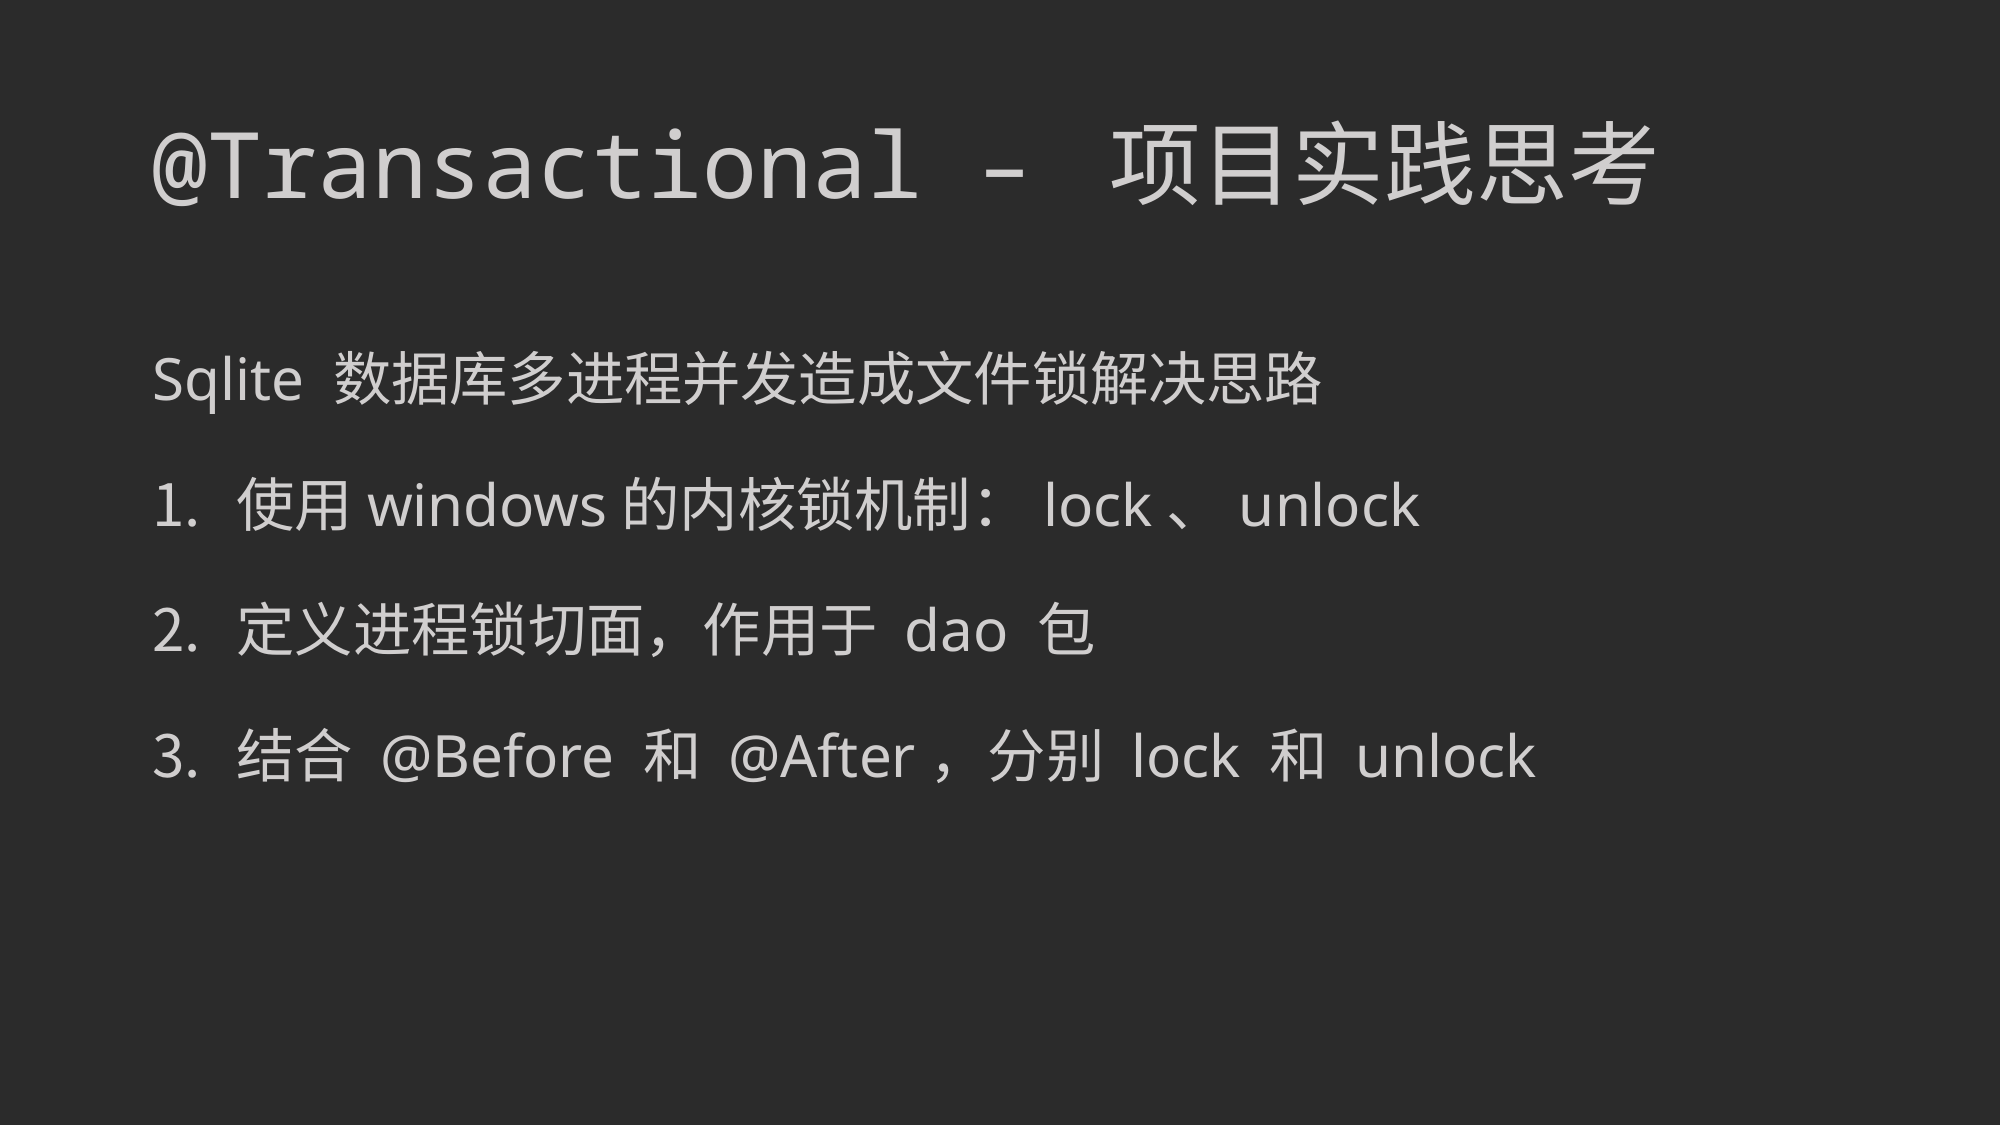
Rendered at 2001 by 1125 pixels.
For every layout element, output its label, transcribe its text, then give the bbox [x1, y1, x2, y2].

list Sqlite 数据库多进程并发造成文件锁解决思路 使用windows的内核锁机制：lock、unlock 定义进程锁切面，作用于 dao 包 结合 @Before 和 @After，分别 lock 和 unlock [137, 299, 1863, 1014]
title @Transactional – 项目实践思考 [137, 59, 1863, 278]
